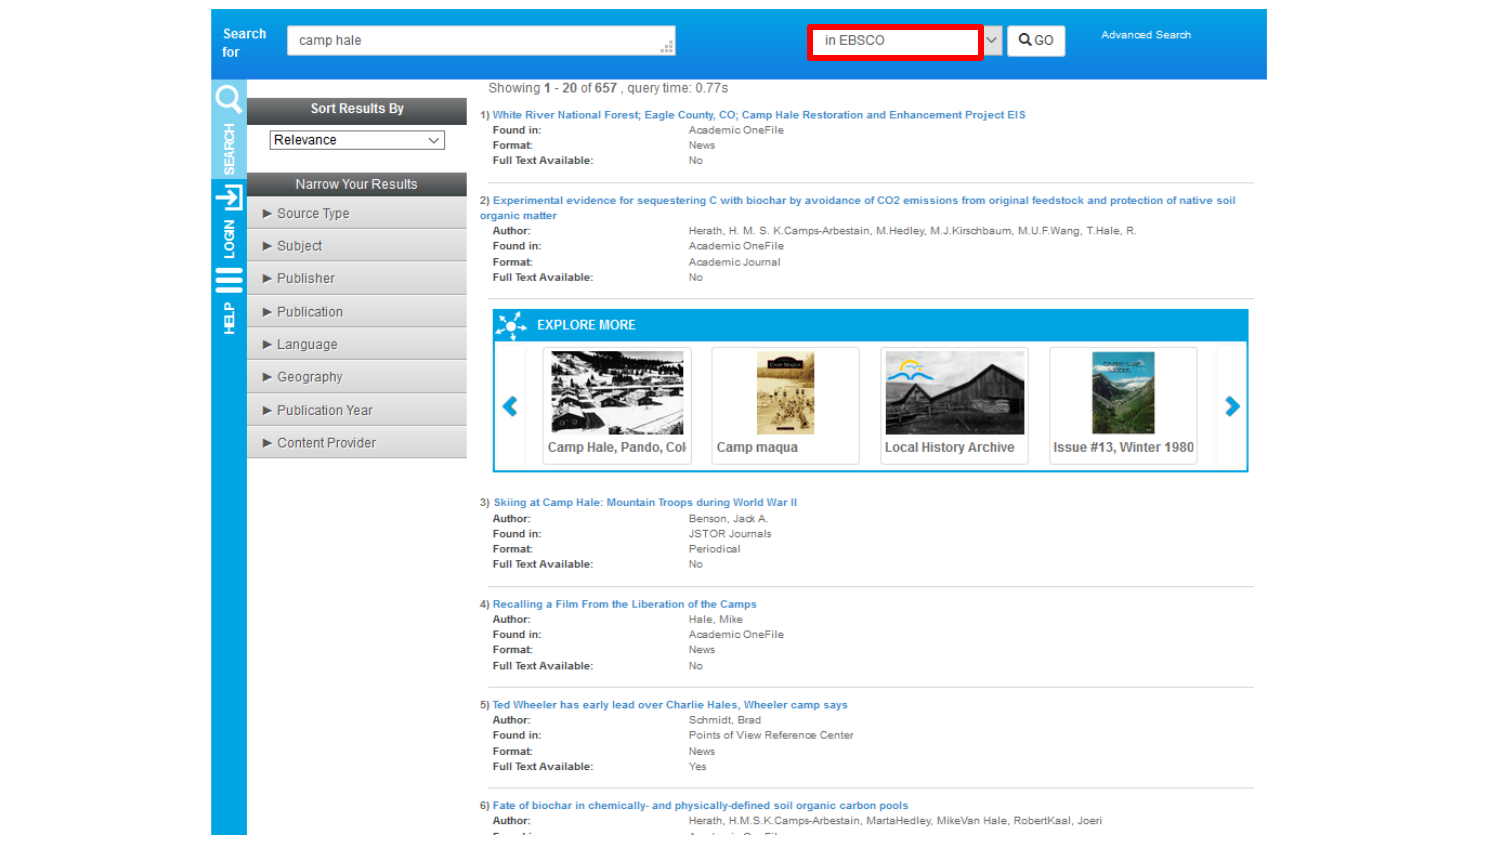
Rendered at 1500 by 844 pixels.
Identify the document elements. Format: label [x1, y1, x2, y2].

picture [225, 245, 233, 250]
picture [225, 185, 242, 210]
picture [173, 8, 1294, 835]
picture [225, 312, 234, 333]
picture [216, 278, 242, 282]
picture [226, 252, 234, 258]
picture [216, 288, 242, 292]
picture [216, 190, 237, 205]
picture [216, 268, 242, 273]
picture [225, 303, 233, 310]
picture [225, 221, 234, 243]
